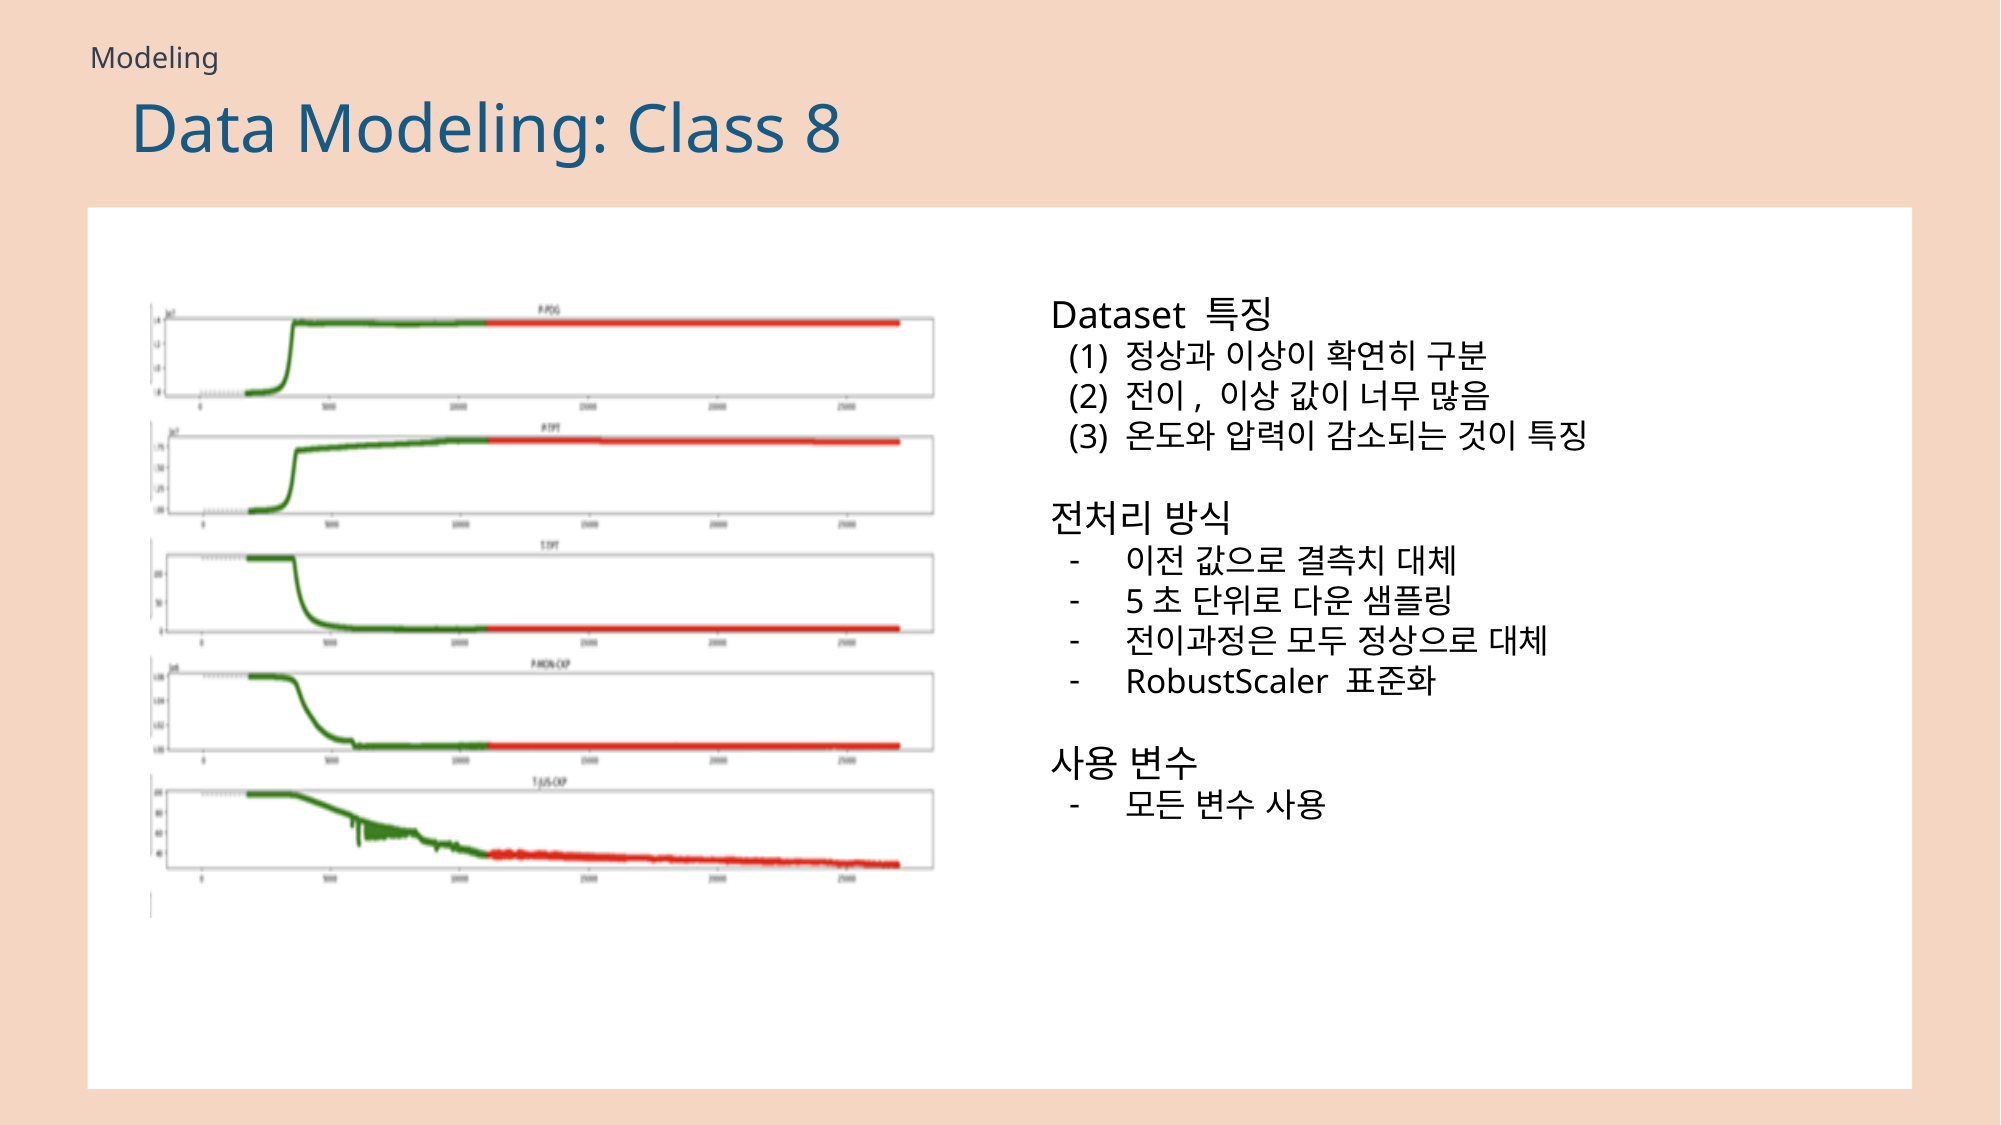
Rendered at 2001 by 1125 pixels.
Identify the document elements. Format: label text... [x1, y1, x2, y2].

text_box Modeling [61, 35, 248, 86]
title Data Modeling: Class 8 [115, 55, 1863, 208]
text_box [0, 0, 2000, 1125]
picture [150, 275, 936, 918]
text_box Dataset 특징 (1) 정상과 이상이 확연히 구분 (2) 전이, 이상 값이 너무 많음 (3) 온도와 압력이 감소되는 것이 특징 전처리 방식 이전 값으로 결측치 대체 5초 단위로 다운 샘플링 전이과정은 모두 정상으로 대체 RobustScaler 표준화 사용 변수 모든 변수 사용 [1035, 283, 1863, 945]
text_box [87, 207, 1913, 1089]
